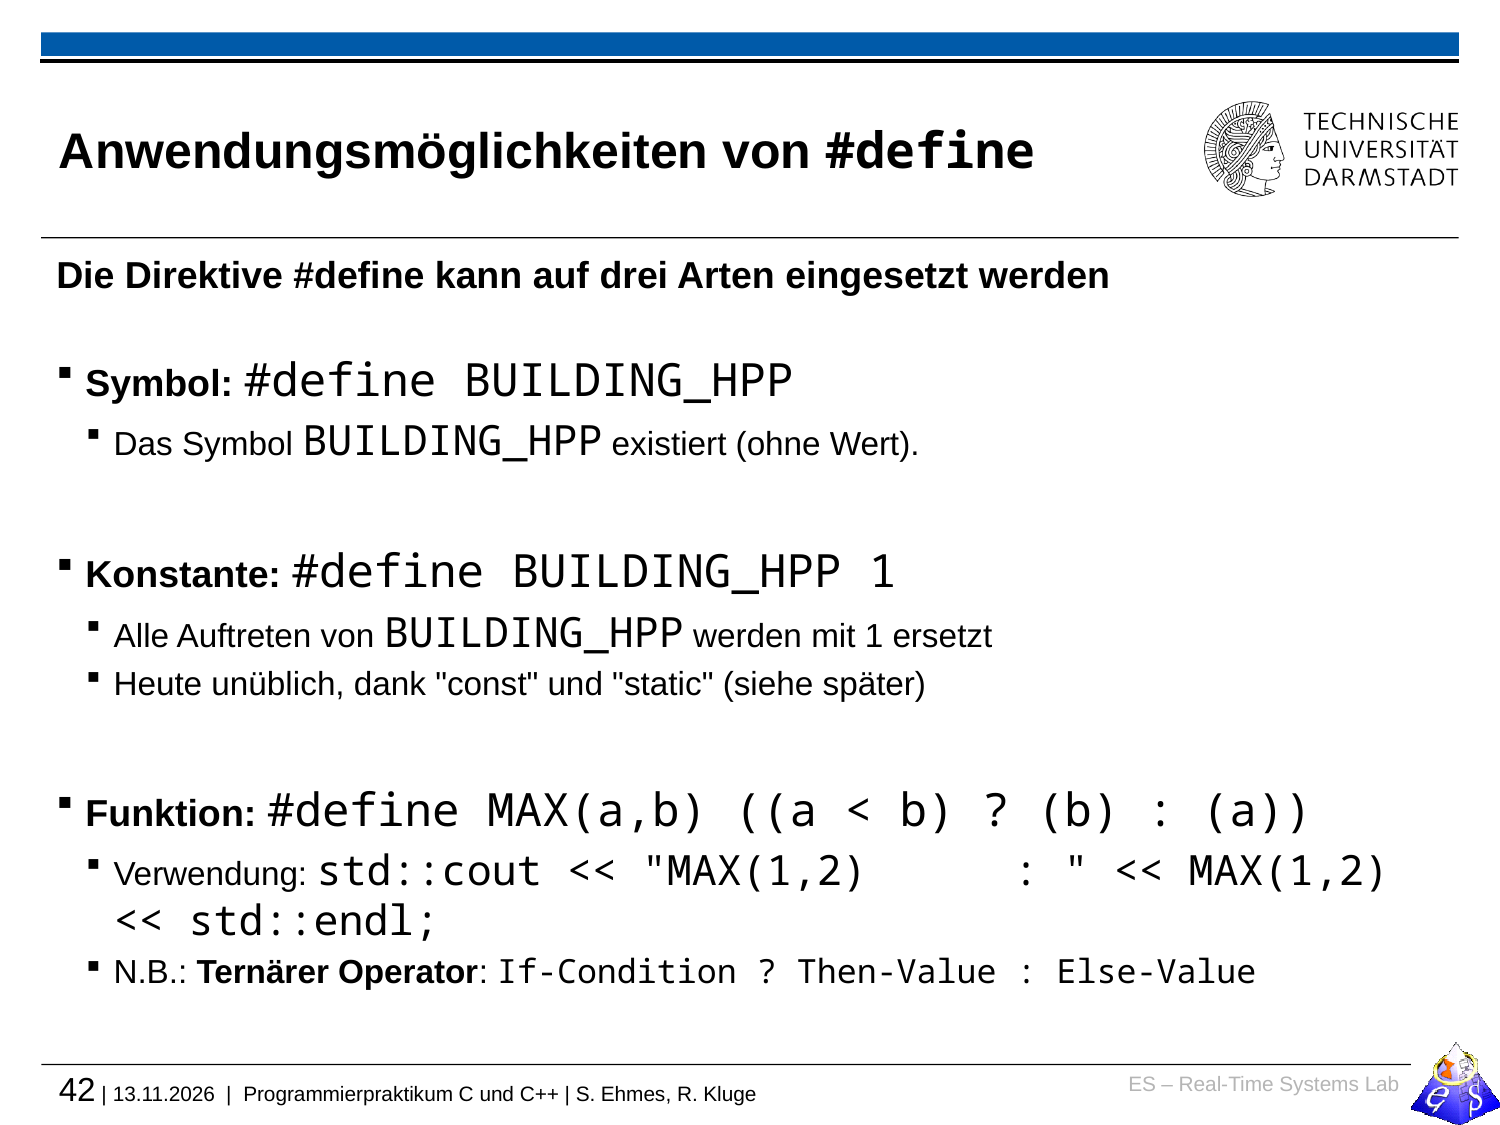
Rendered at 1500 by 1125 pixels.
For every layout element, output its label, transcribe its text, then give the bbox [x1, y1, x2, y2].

picture [1411, 1041, 1500, 1125]
picture [1187, 84, 1483, 214]
list Die Direktive #define kann auf drei Arten eingesetzt werden Symbol: #define BUILDING_HPP Das Symbol BUILDING_HPP existiert (ohne Wert). Konstante: #define BUILDING_HPP 1 Alle Auftreten von BUILDING_HPP werden mit 1 ersetzt Heute unüblich, dank "const" und "static" (siehe später) Funktion: #define MAX(a,b) ((a < b) ? (b) : (a)) Verwendung: std::cout << "MAX(1,2) : " << MAX(1,2) << std::endl; N.B.: Ternärer Operator: If-Condition ? Then-Value : Else-Value [41, 243, 1459, 1059]
title Anwendungsmöglichkeiten von #define [58, 80, 1187, 218]
